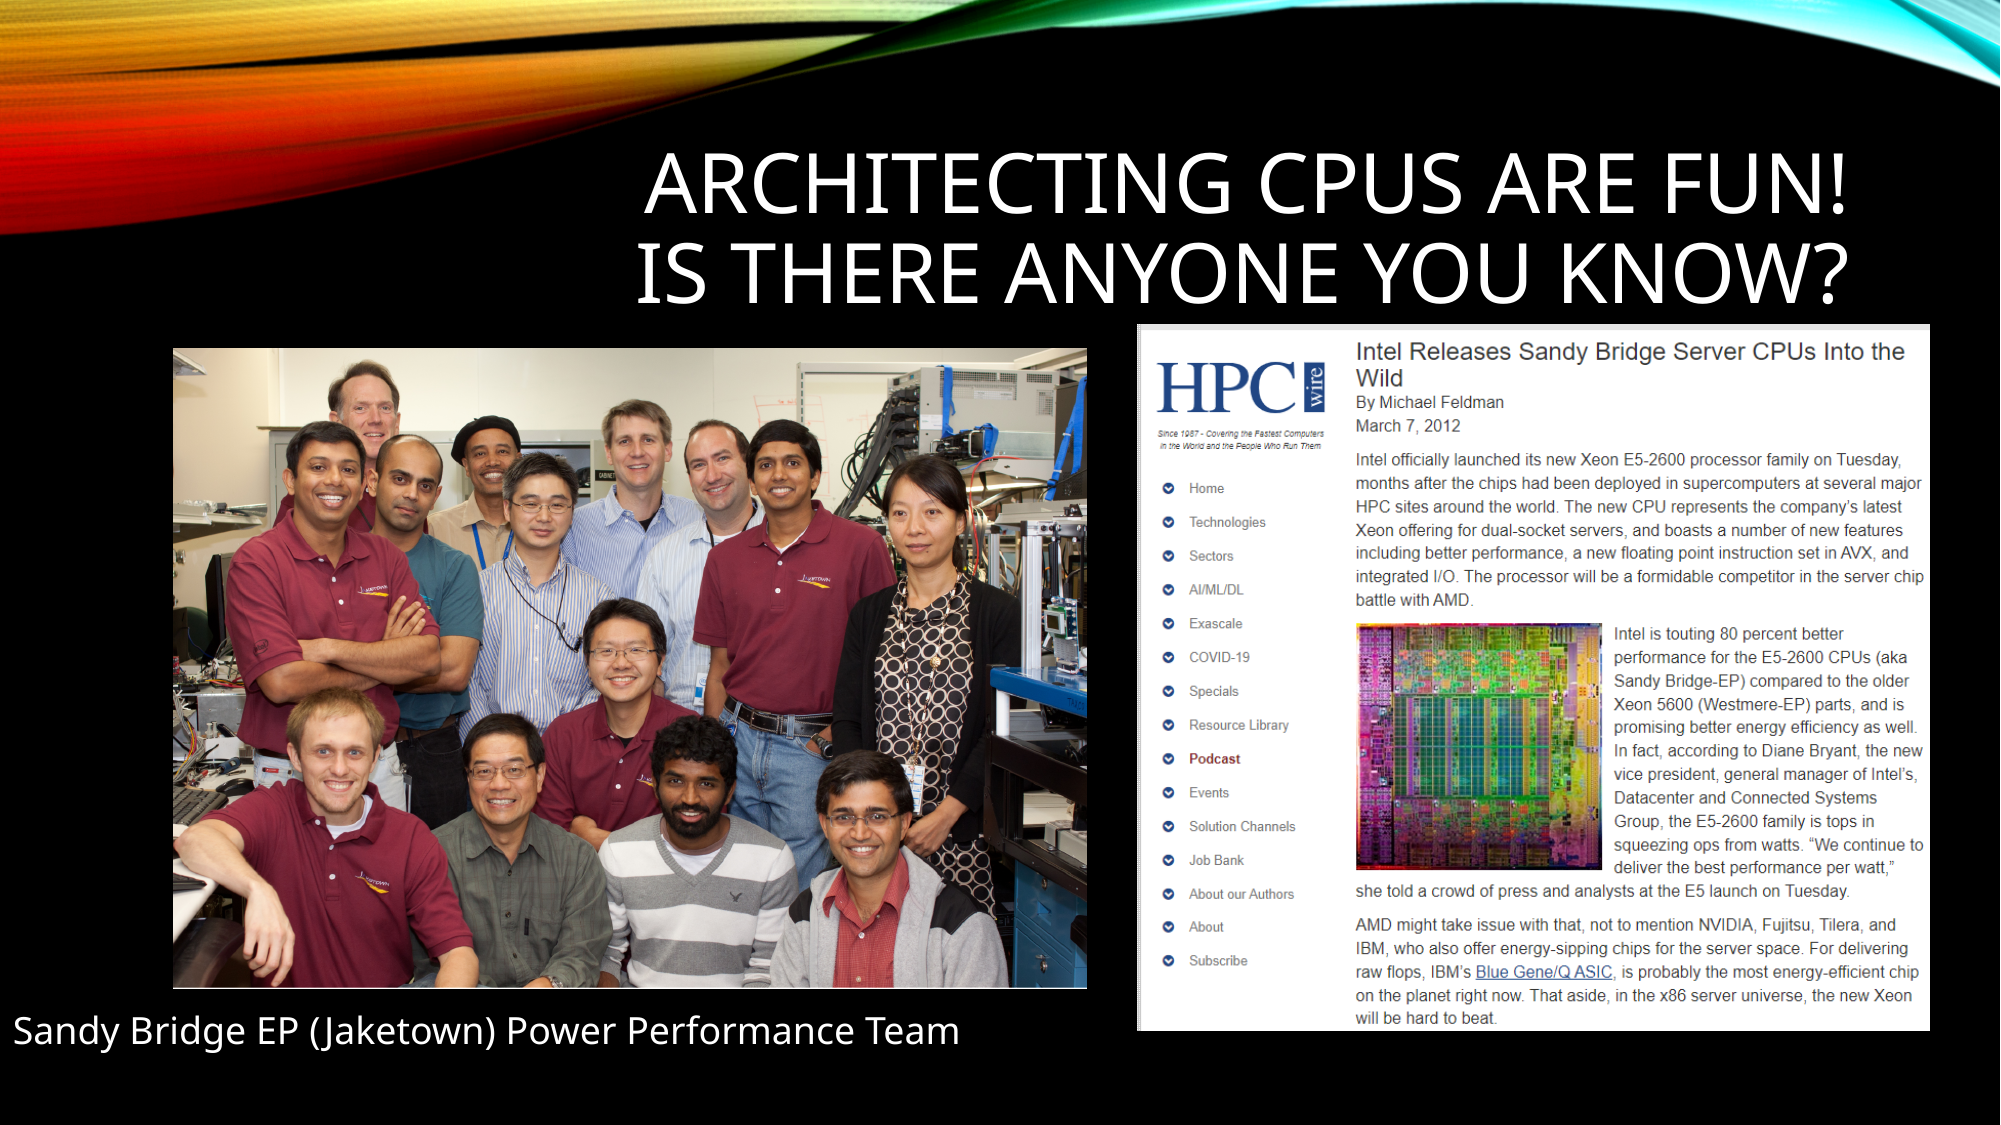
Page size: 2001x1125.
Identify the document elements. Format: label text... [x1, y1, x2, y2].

picture [173, 348, 1087, 990]
text_box Sandy Bridge EP (Jaketown) Power Performance Team [0, 1000, 977, 1060]
title Architecting CPUs are fun! Is there anyone you know? [474, 125, 1888, 338]
picture [0, 0, 2000, 237]
picture [1137, 323, 1930, 1031]
